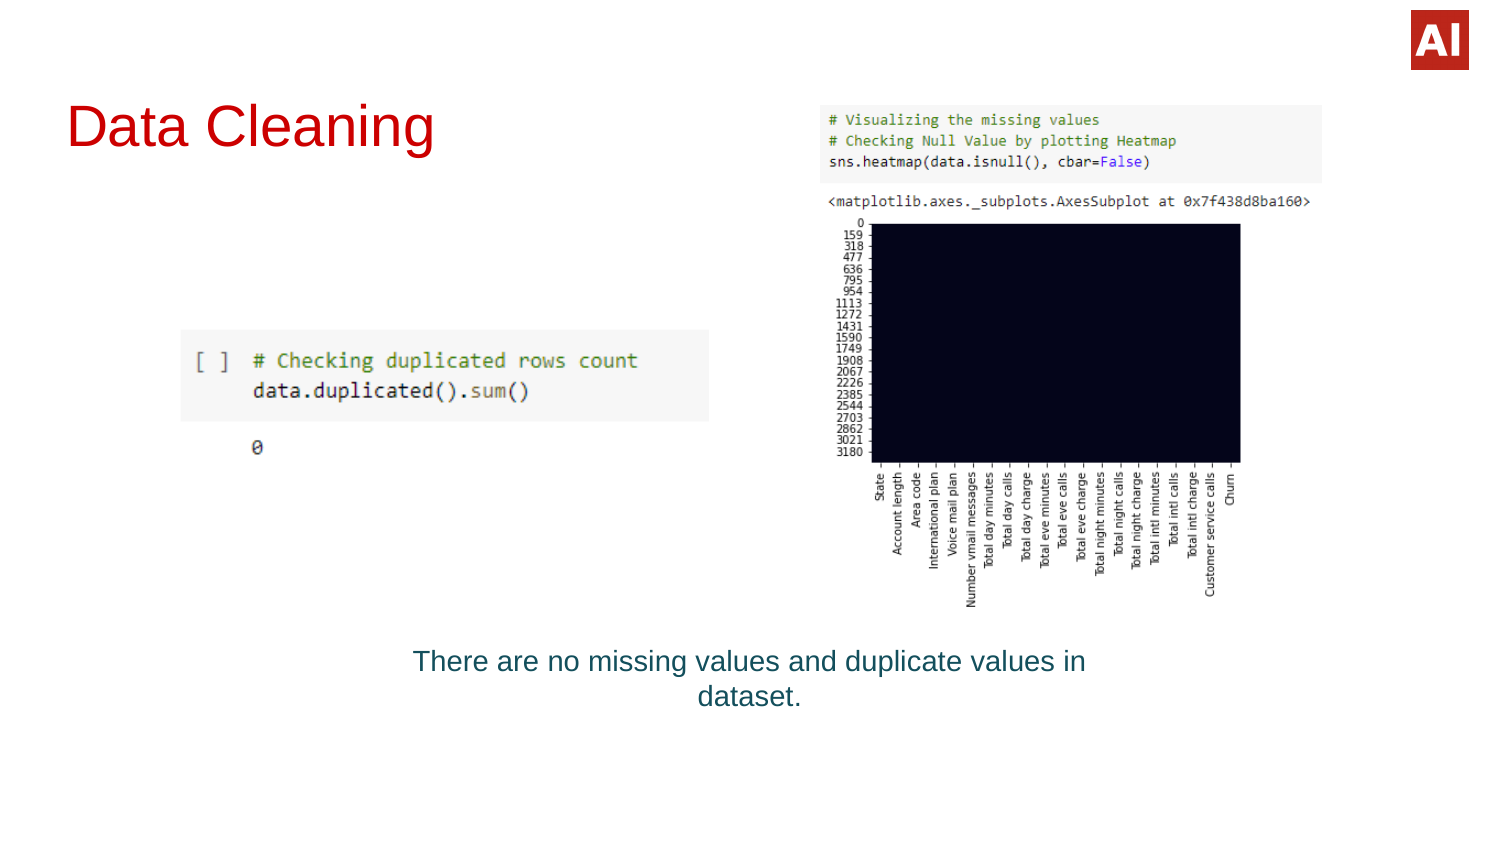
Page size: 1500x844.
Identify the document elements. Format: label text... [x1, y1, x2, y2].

picture [820, 105, 1322, 619]
picture [178, 327, 709, 491]
text_box There are no missing values and duplicate values in dataset. [371, 635, 1129, 721]
title Data Cleaning [51, 72, 1449, 167]
picture [1411, 10, 1469, 70]
